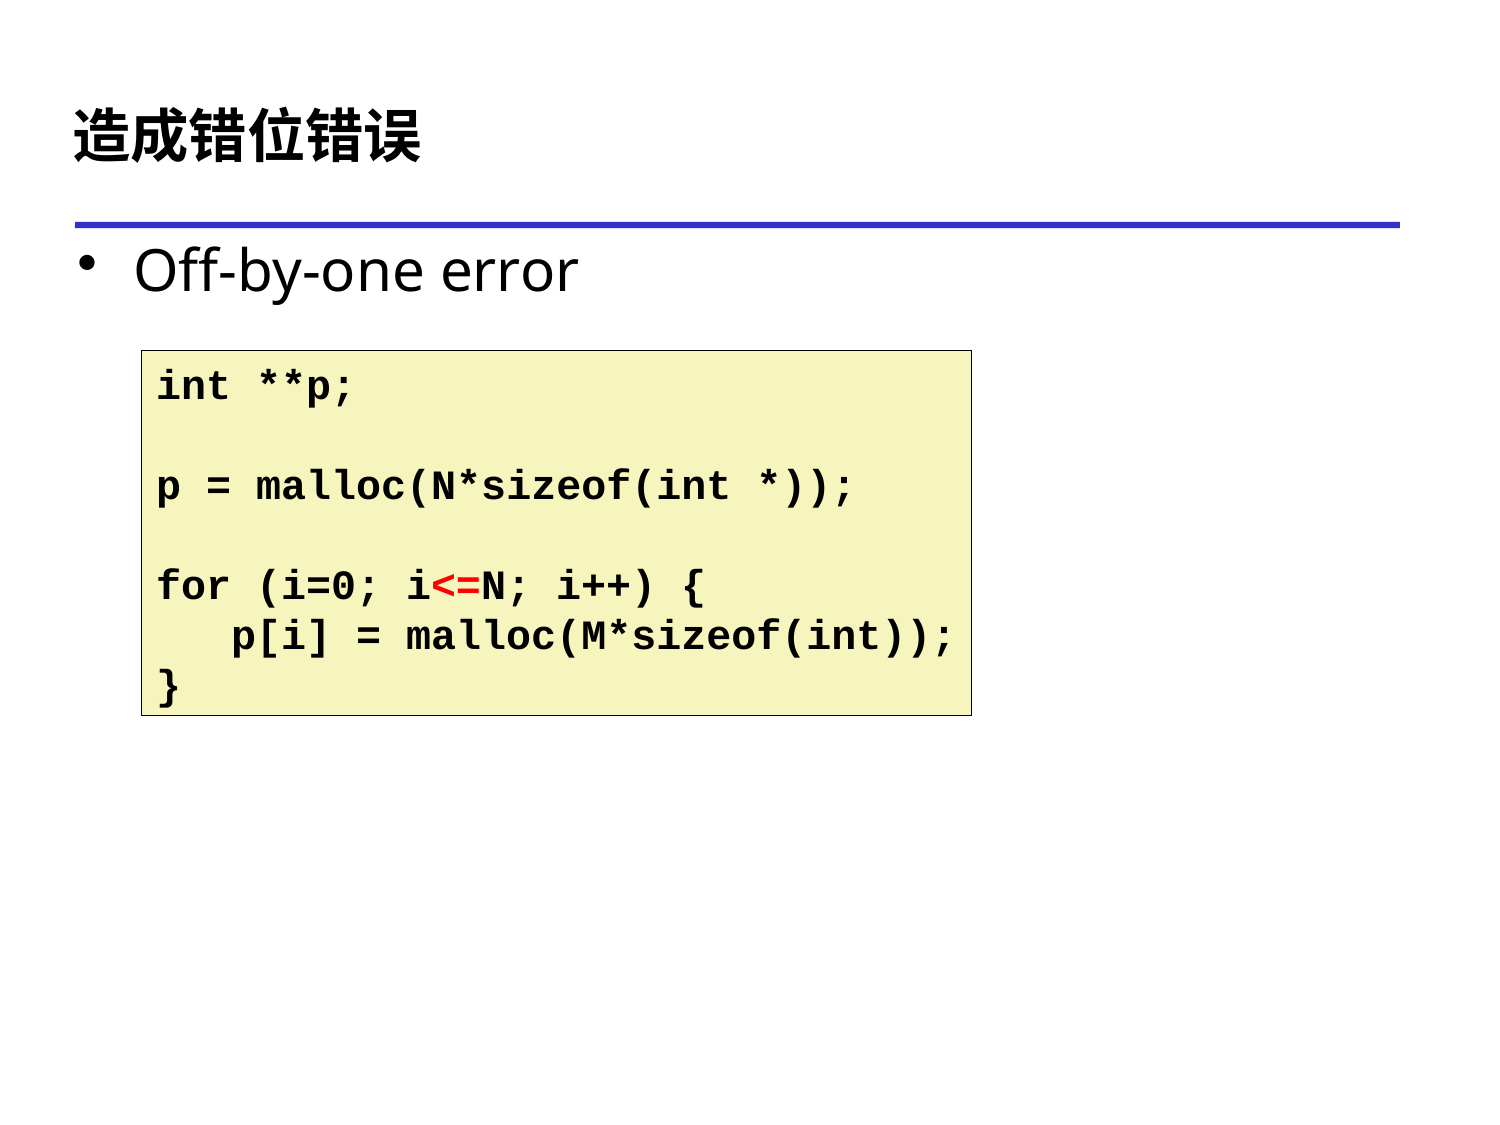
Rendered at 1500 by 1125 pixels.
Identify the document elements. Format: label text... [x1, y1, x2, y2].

title 造成错位错误 [57, 75, 1488, 204]
text_box int **p; p = malloc(N*sizeof(int *)); for (i=0; i<=N; i++) { p[i] = malloc(M*sizeof(int)); } [141, 350, 972, 715]
list Off-by-one error [62, 230, 1425, 1088]
